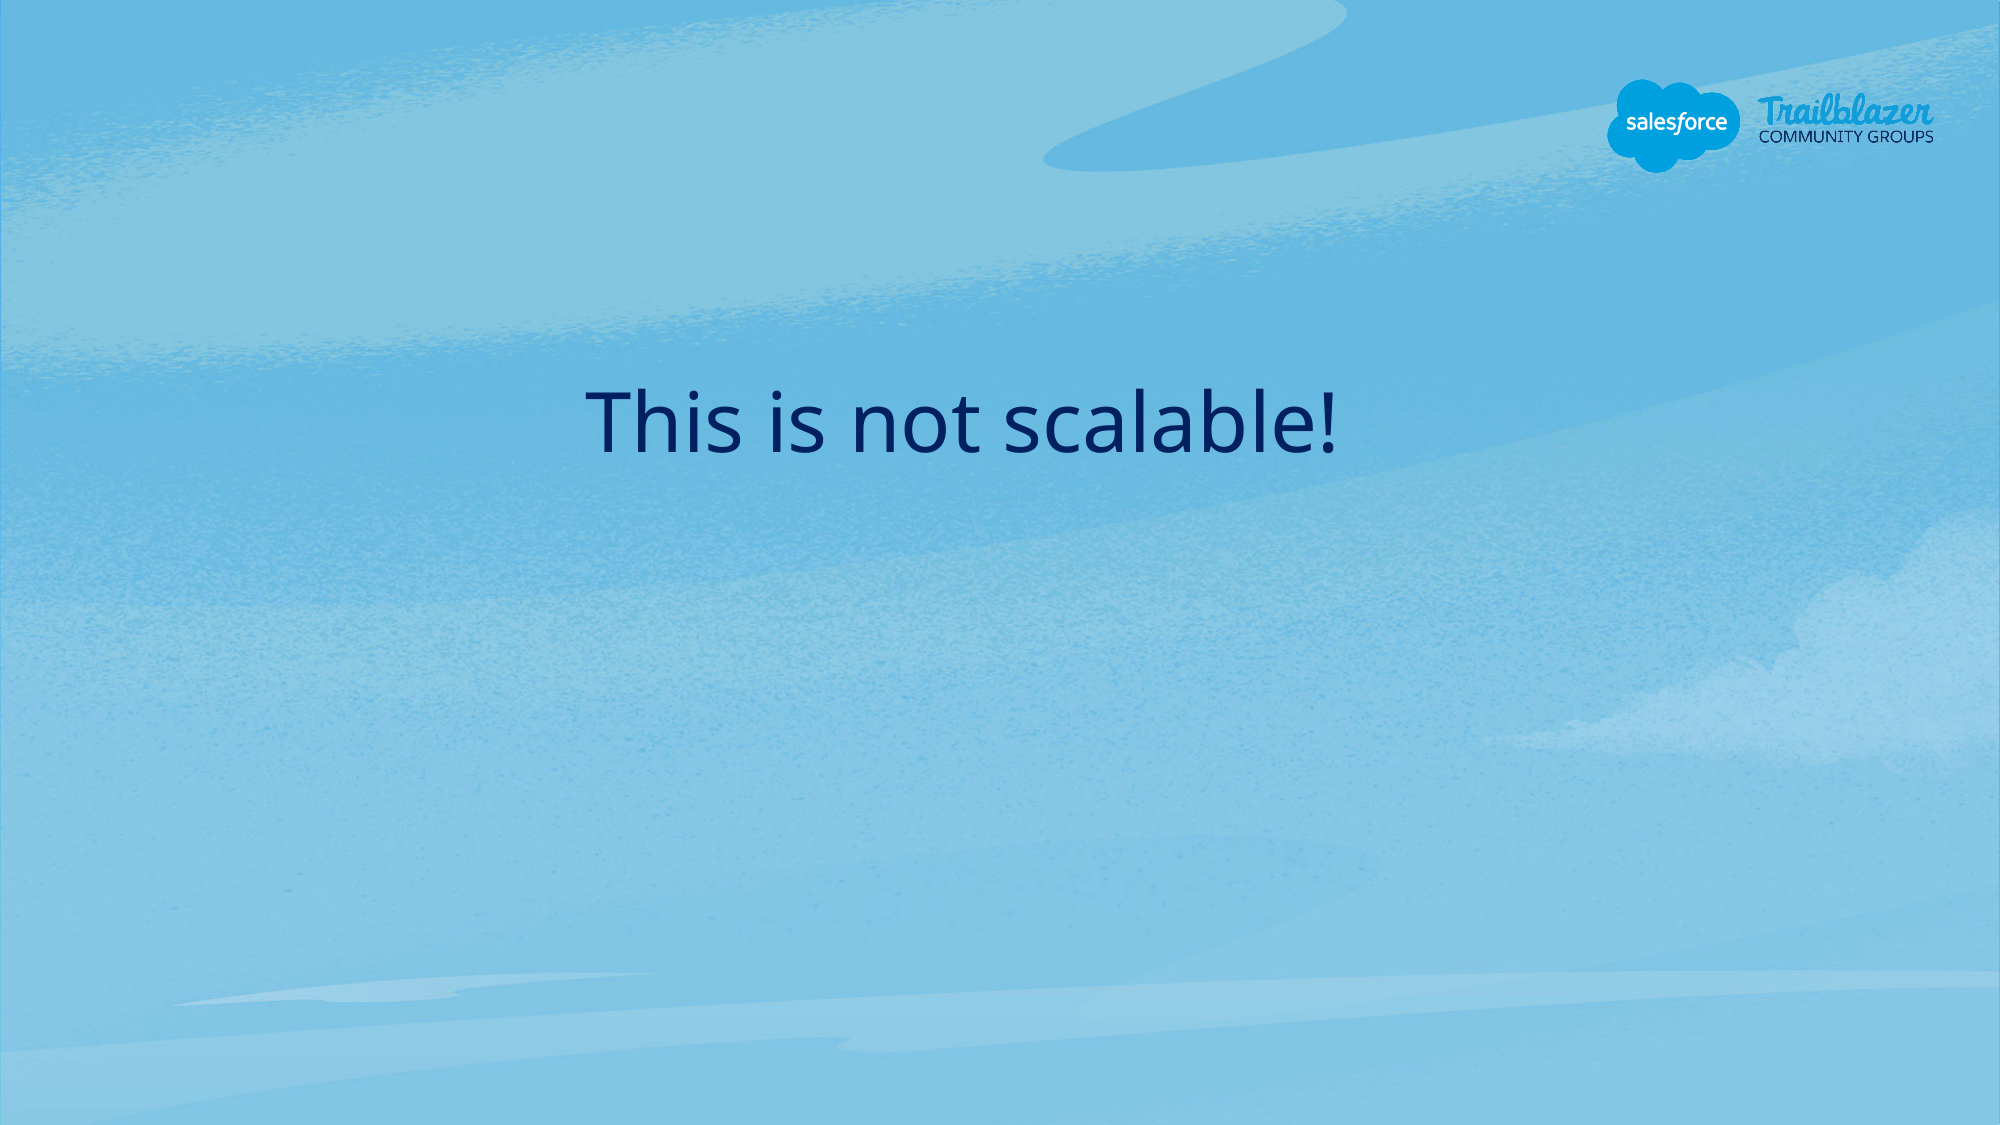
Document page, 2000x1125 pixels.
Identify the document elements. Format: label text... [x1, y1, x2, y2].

list This is not scalable! [482, 368, 1444, 519]
picture [0, 0, 2000, 1125]
